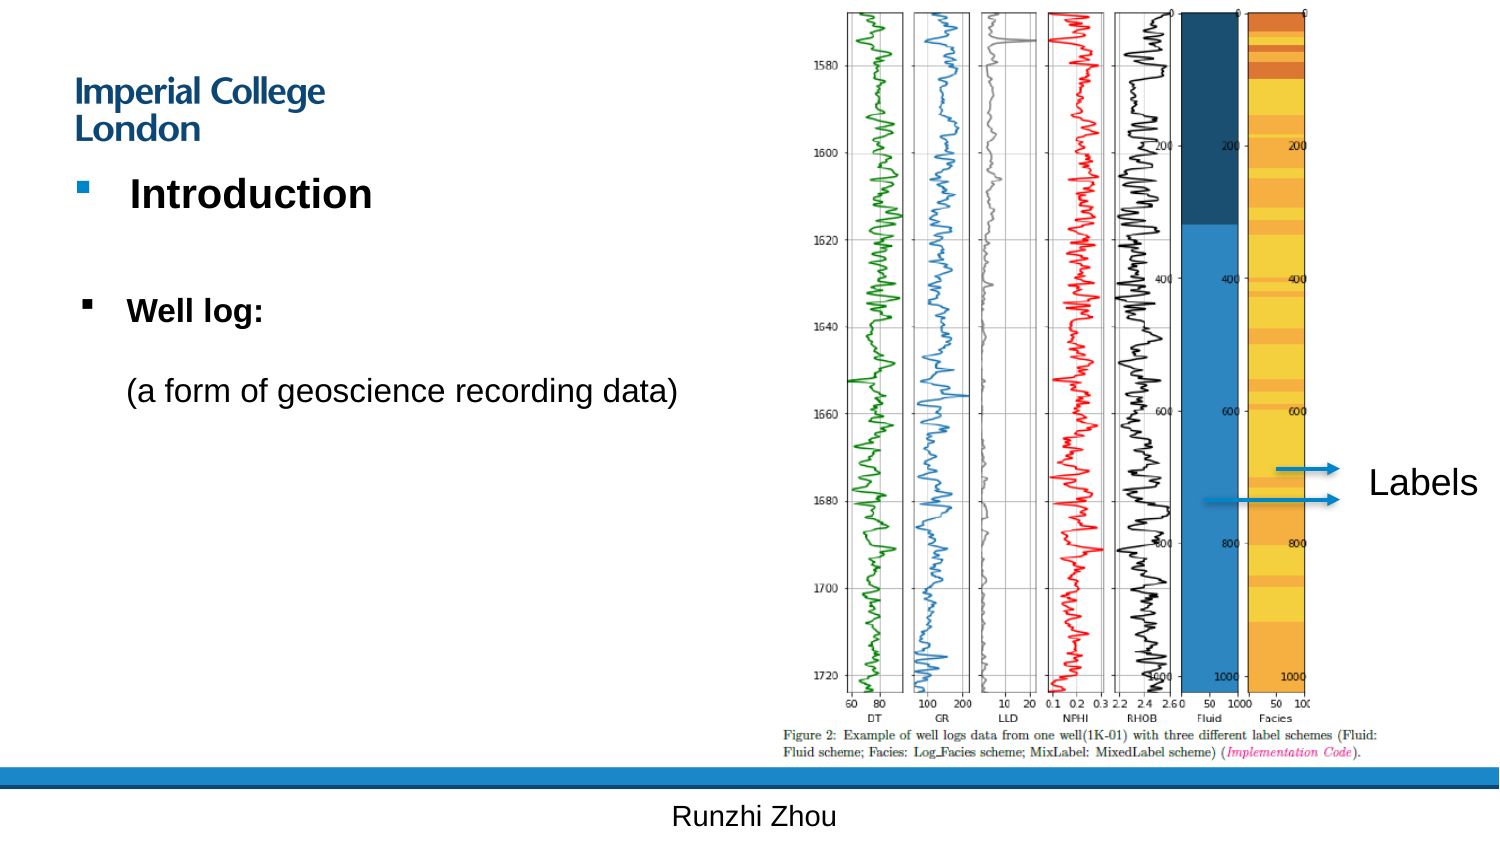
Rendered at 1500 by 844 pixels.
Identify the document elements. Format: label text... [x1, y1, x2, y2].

text_box Introduction [19, 167, 428, 242]
text_box Labels [1353, 450, 1494, 510]
text_box Runzhi Zhou [61, 797, 1448, 840]
picture [0, 0, 1499, 844]
text_box Well log: (a form of geoscience recording data) [65, 281, 695, 416]
